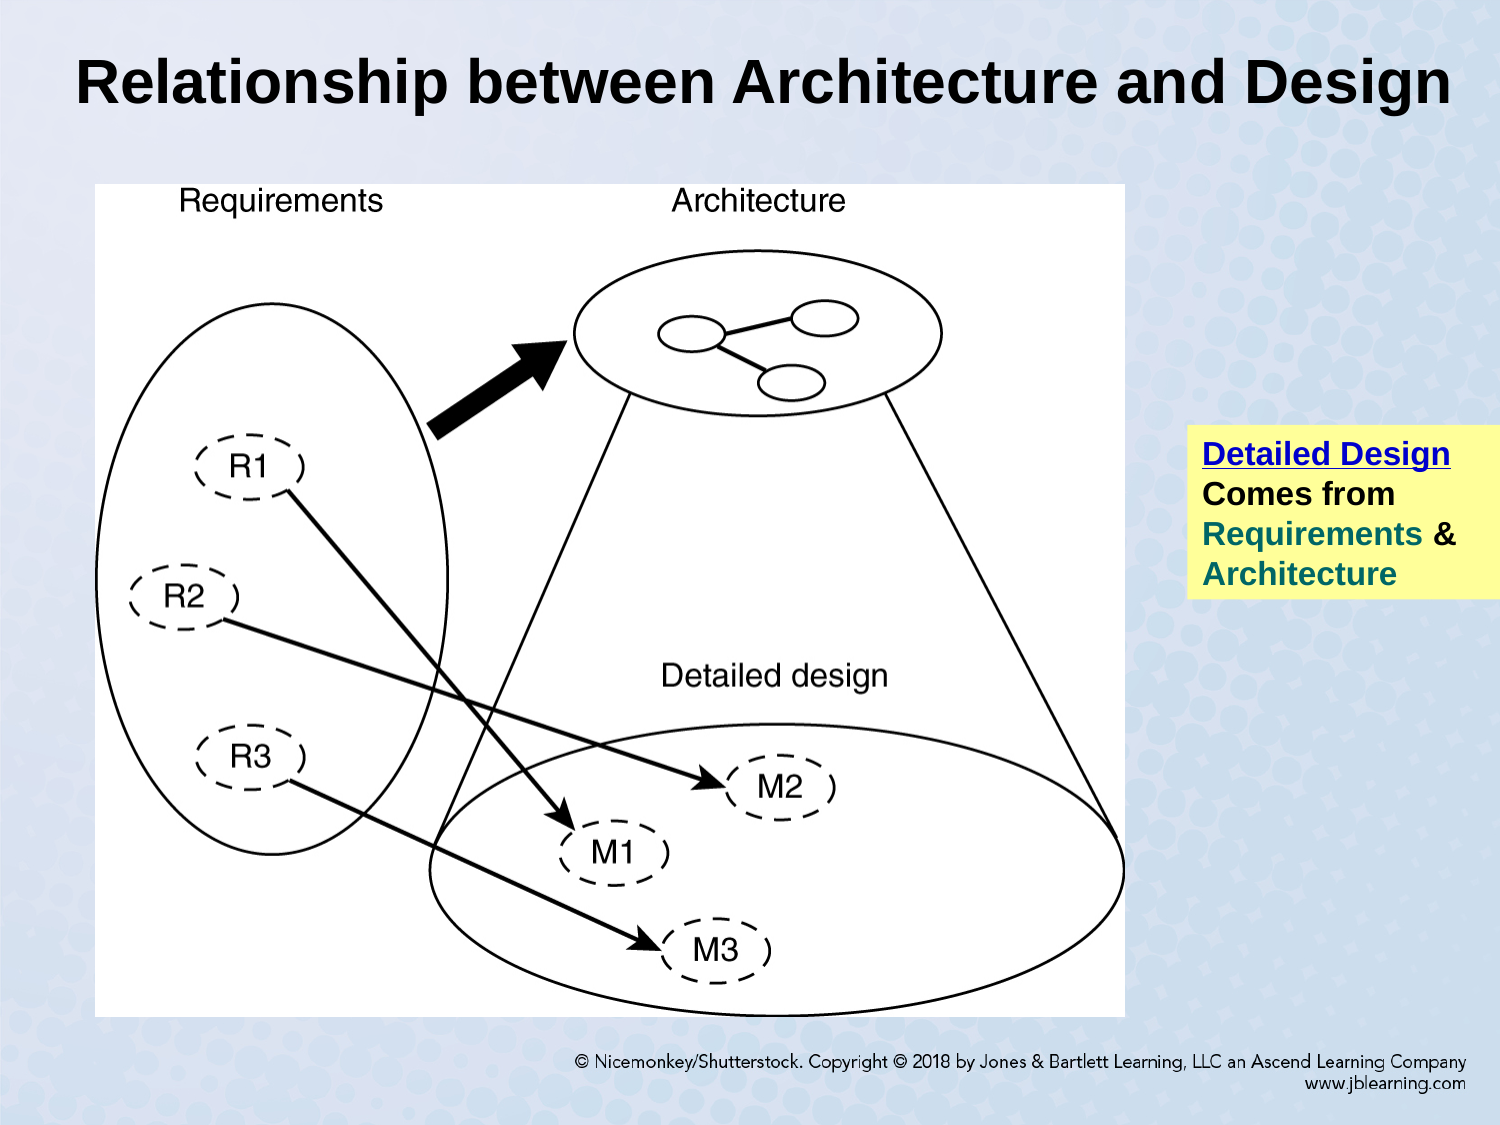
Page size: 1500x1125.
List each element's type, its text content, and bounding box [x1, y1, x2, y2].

text_box Detailed Design Comes from Requirements & Architecture [1187, 424, 1500, 600]
text_box Relationship between Architecture and Design [12, 34, 1500, 124]
picture [0, 0, 1500, 1125]
